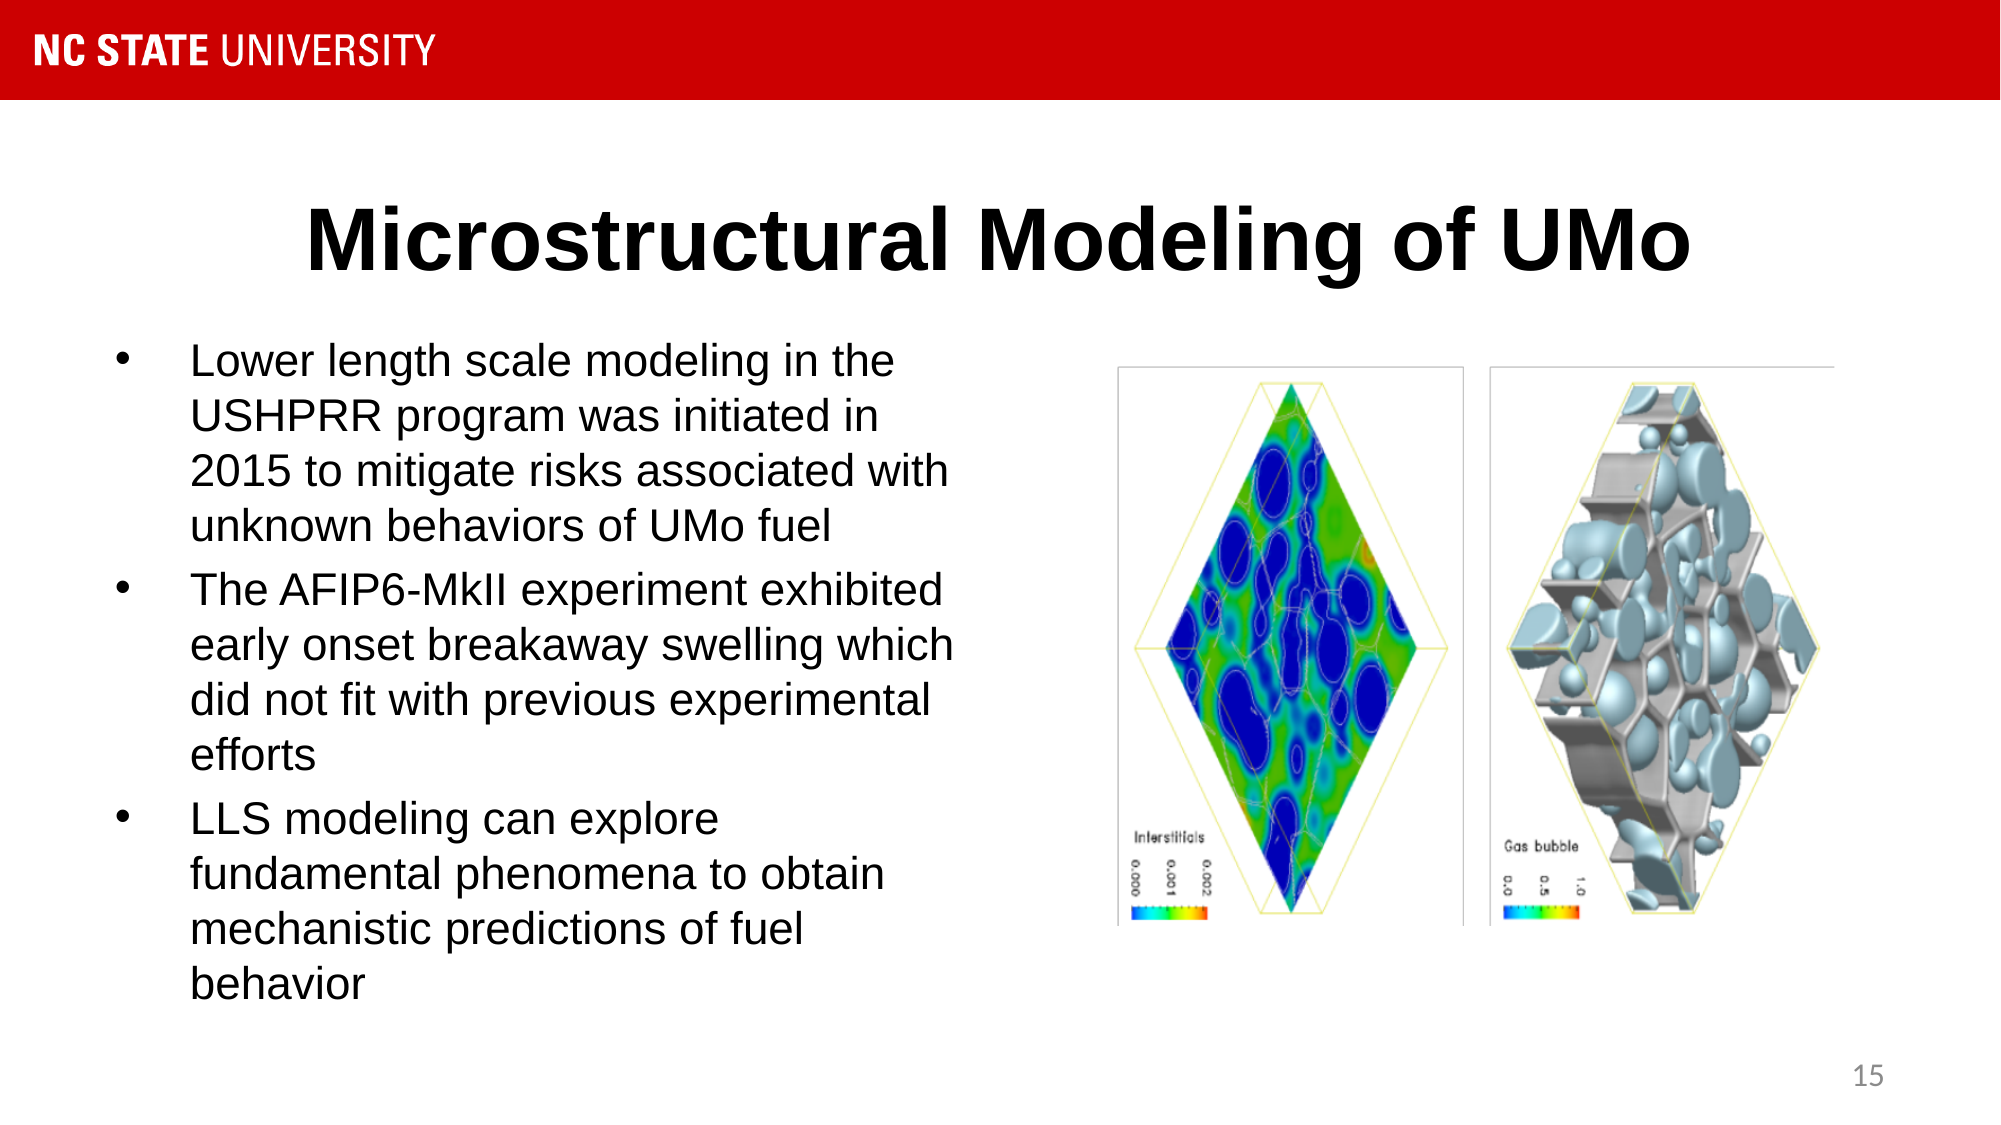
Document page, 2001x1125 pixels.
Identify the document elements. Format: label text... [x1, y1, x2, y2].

title Microstructural Modeling of UMo [99, 147, 1900, 323]
picture [1184, 276, 1753, 1008]
picture [0, 0, 2001, 100]
list Lower length scale modeling in the USHPRR program was initiated in 2015 to mitigate risks associated with unknown behaviors of UMo fuel The AFIP6-MkII experiment exhibited early onset breakaway swelling which did not fit with previous experimental efforts LLS modeling can explore fundamental phenomena to obtain mechanistic predictions of fuel behavior [99, 322, 984, 1005]
slide_number 15 [1433, 1042, 1900, 1103]
